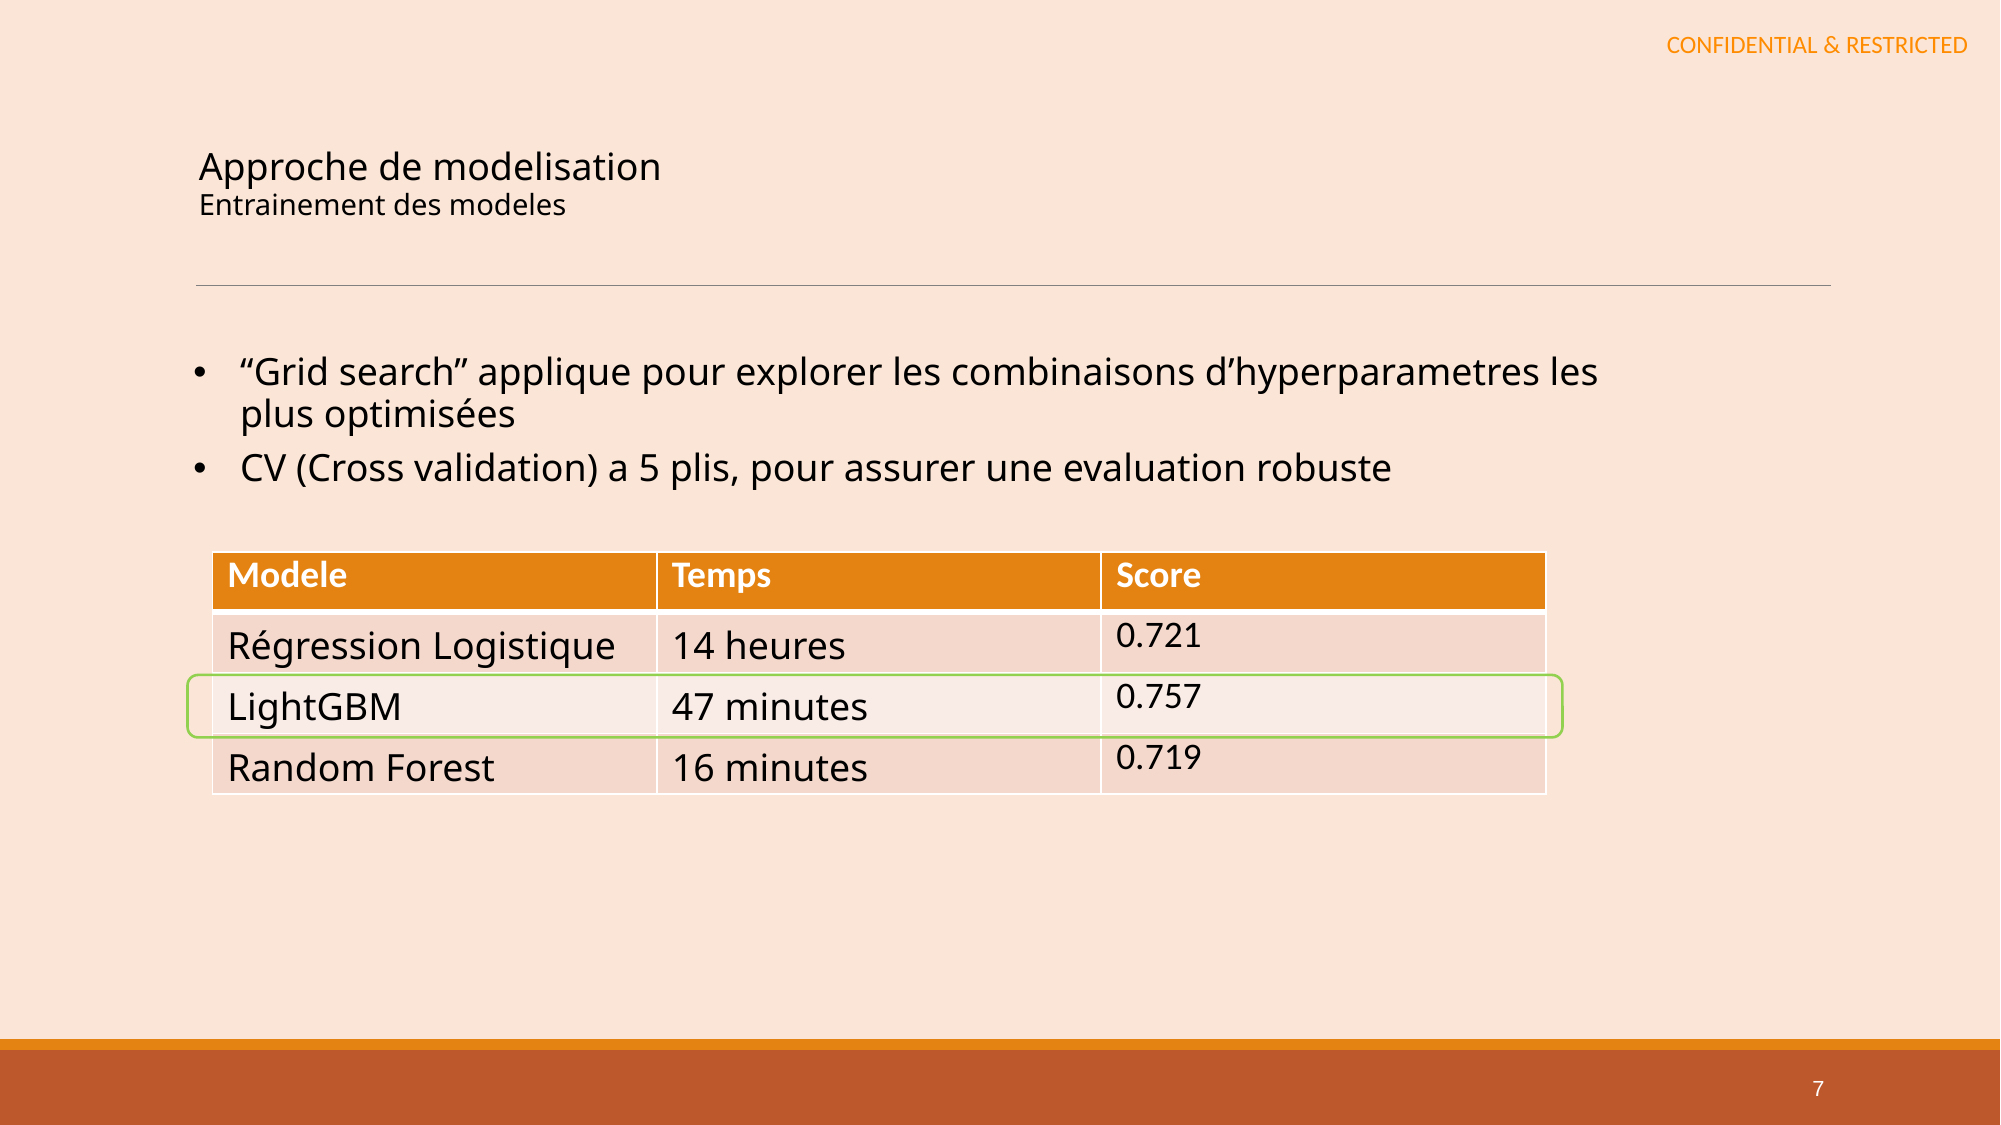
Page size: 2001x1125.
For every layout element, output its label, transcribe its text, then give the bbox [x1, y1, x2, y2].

table_cell Régression Logistique [213, 615, 656, 672]
table_cell Random Forest [213, 739, 656, 793]
table_header Modele [213, 553, 656, 609]
table_cell 0.719 [1102, 739, 1545, 793]
table_cell 14 heures [658, 615, 1100, 672]
text_box [186, 673, 1564, 739]
slide_number 7 [1624, 1059, 1840, 1120]
table_cell 16 minutes [658, 739, 1100, 793]
text_box “Grid search” applique pour explorer les combinaisons d’hyperparametres les plus optimisées CV (Cross validation) a 5 plis, pour assurer une evaluation robuste [178, 287, 1639, 552]
table_header Score [1102, 553, 1545, 609]
table_cell 0.721 [1102, 615, 1545, 672]
text_box Approche de modelisation Entrainement des modeles [183, 140, 687, 230]
table_header Temps [658, 553, 1100, 609]
